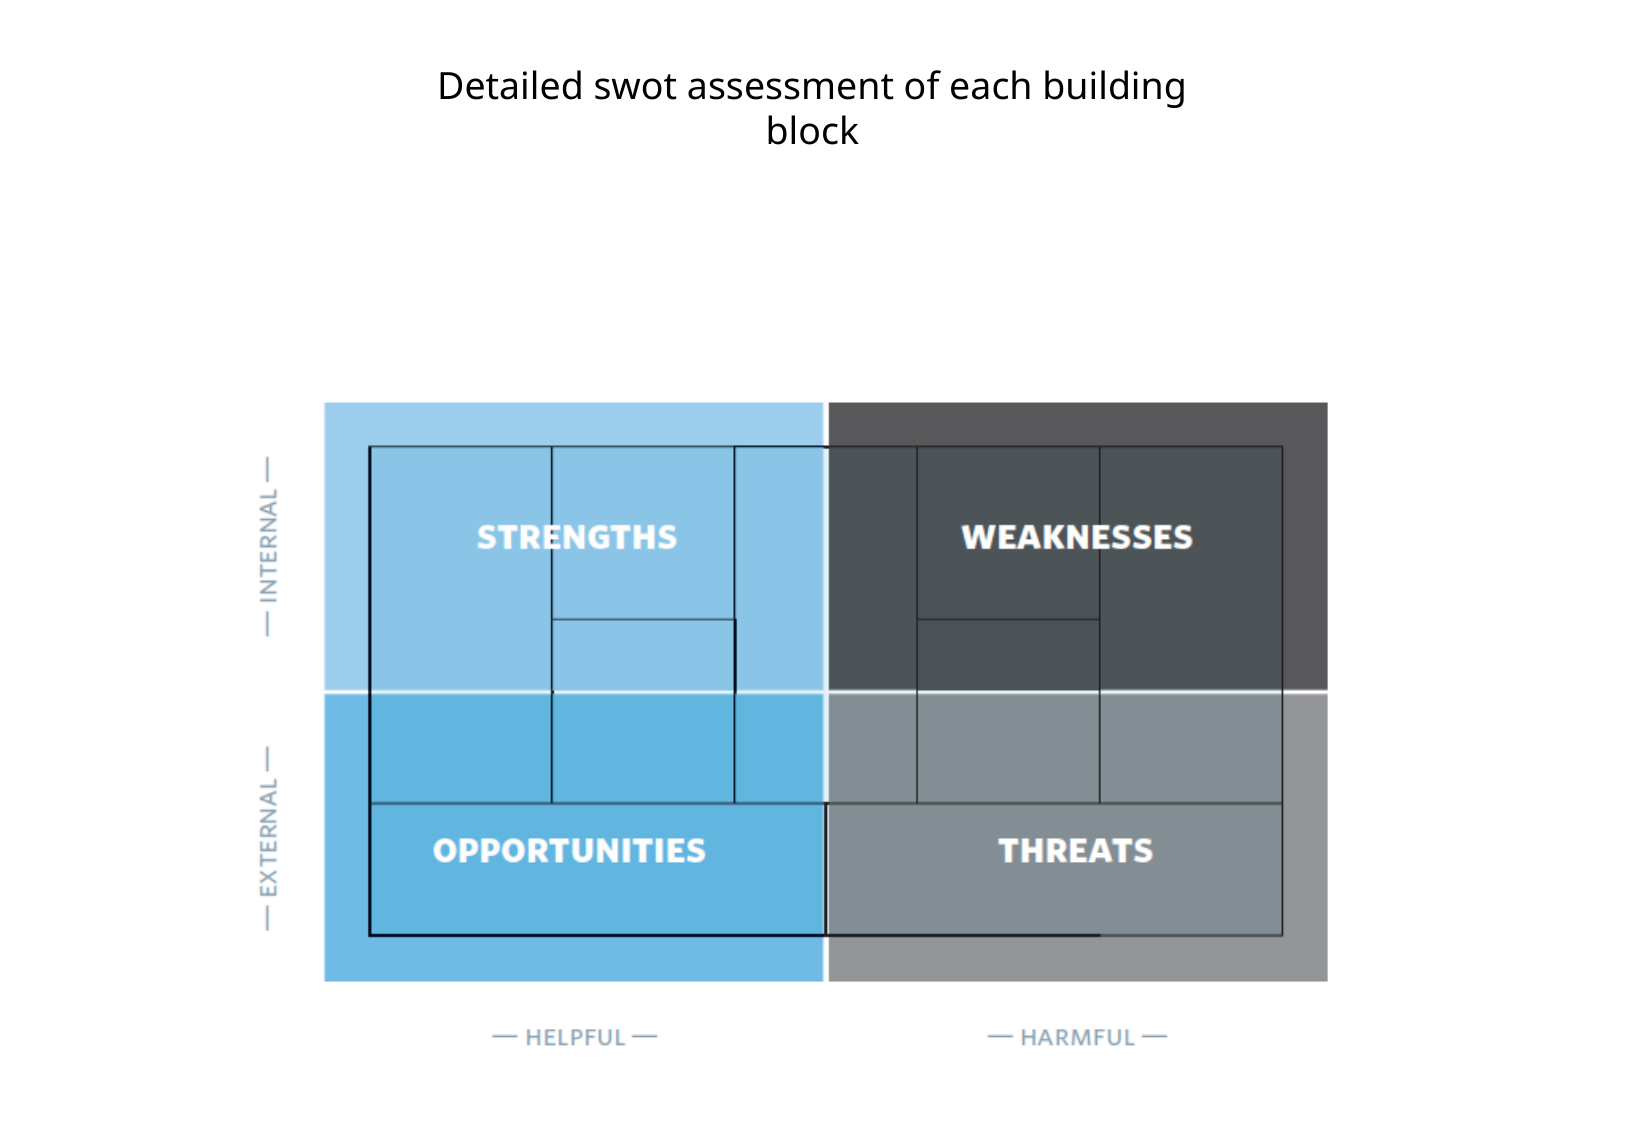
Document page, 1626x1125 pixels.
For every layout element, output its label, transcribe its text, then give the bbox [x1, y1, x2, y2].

picture [243, 371, 1382, 1071]
text_box Detailed swot assessment of each building block [406, 54, 1219, 160]
